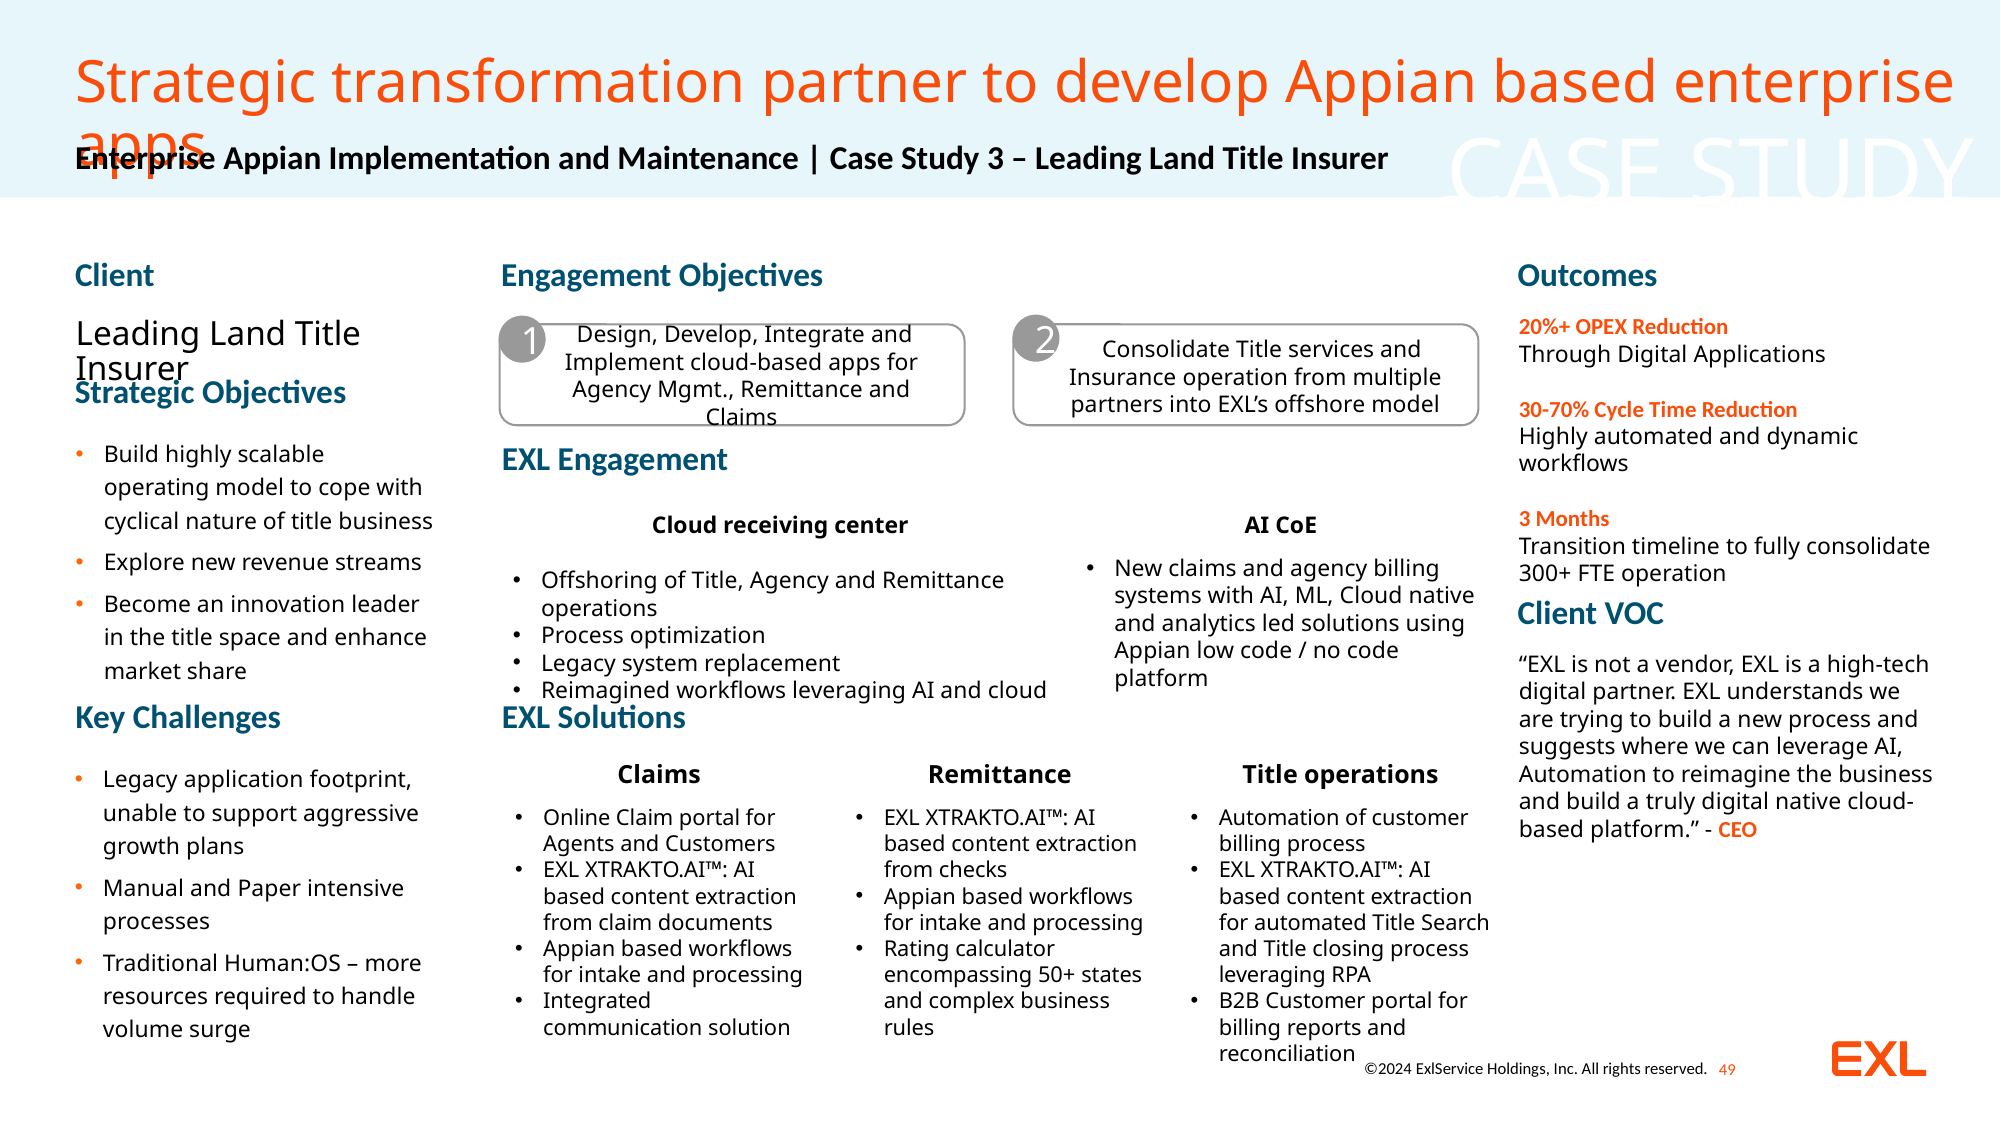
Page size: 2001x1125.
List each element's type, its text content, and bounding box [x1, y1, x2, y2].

text_box Outcomes [1517, 257, 1957, 304]
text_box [501, 751, 1499, 1049]
list EXL Engagement [501, 441, 898, 488]
text_box Key Challenges [75, 700, 437, 747]
list Strategic Objectives [74, 375, 436, 422]
list Client [75, 257, 437, 304]
text_box “EXL is not a vendor, EXL is a high-tech digital partner. EXL understands we are trying to build a new process and suggests where we can leverage AI, Automation to reimagine the business and build a truly digital native cloud-based platform.” - CEO [1504, 642, 1956, 850]
picture [1797, 1006, 1961, 1111]
list Strategic transformation partner to develop Appian based enterprise apps [75, 51, 1966, 144]
list Engagement Objectives [501, 257, 989, 304]
list Enterprise Appian Implementation and Maintenance | Case Study 3 – Leading Land Title Insurer [75, 140, 1438, 178]
text_box Client VOC [1517, 595, 1957, 642]
text_box Legacy application footprint, unable to support aggressive growth plans Manual and Paper intensive processes Traditional Human:OS – more resources required to handle volume surge [74, 758, 436, 1014]
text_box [499, 315, 1479, 426]
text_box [500, 503, 1488, 688]
list Build highly scalable operating model to cope with cyclical nature of title business Explore new revenue streams Become an innovation leader in the title space and enhance market share [75, 433, 437, 688]
text_box EXL Solutions [501, 700, 898, 747]
list Leading Land Title Insurer [75, 316, 436, 363]
text_box 20%+ OPEX Reduction Through Digital Applications 30-70% Cycle Time Reduction Highly automated and dynamic workflows 3 Months Transition timeline to fully consolidate 300+ FTE operation [1503, 304, 1969, 594]
